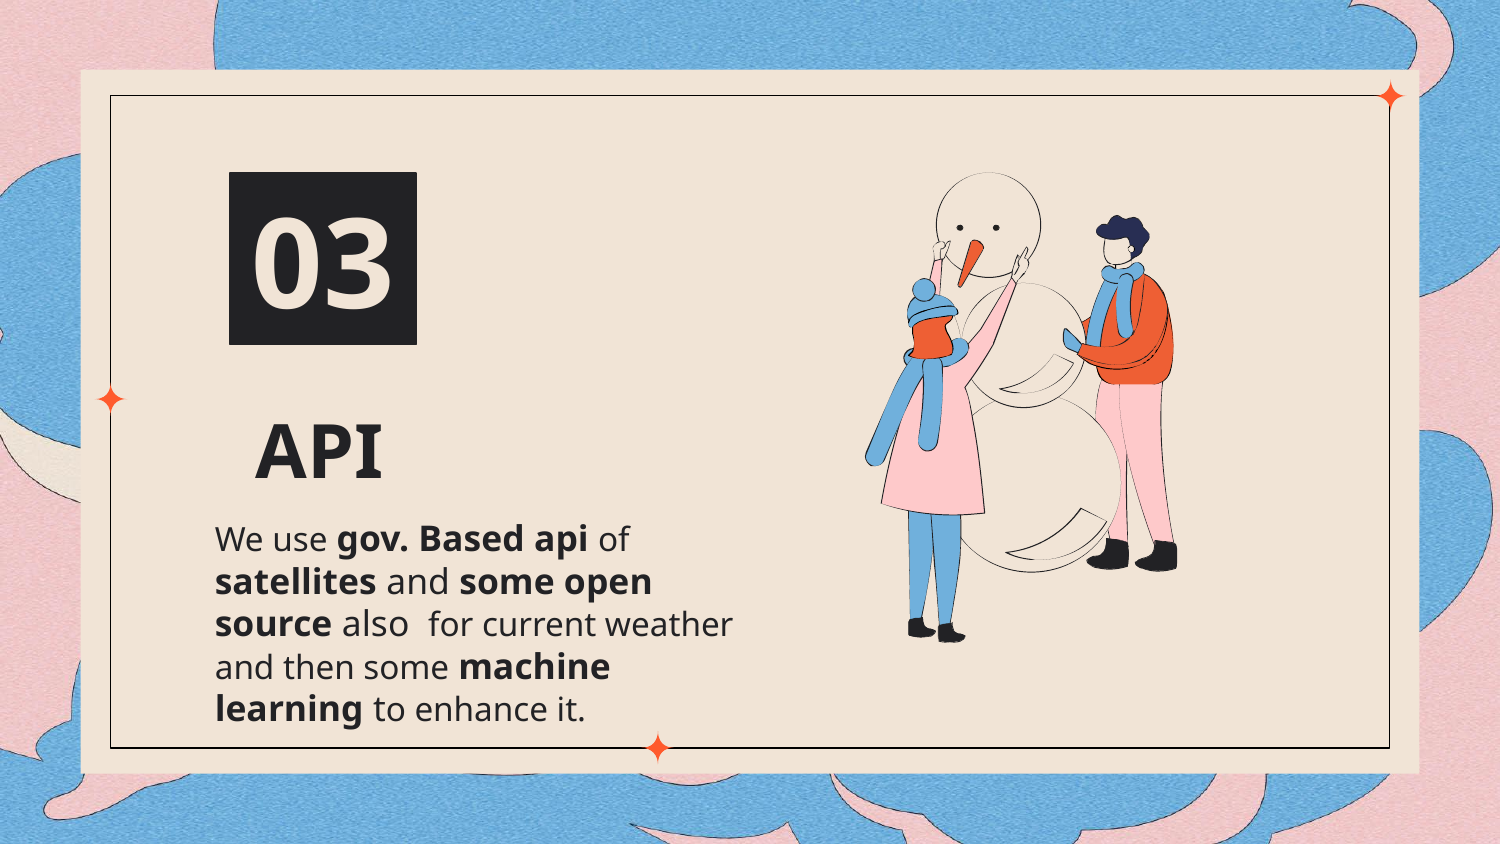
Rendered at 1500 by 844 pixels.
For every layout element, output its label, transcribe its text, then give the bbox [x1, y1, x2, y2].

text_box [1373, 79, 1407, 113]
title 03 [229, 179, 417, 338]
title API [236, 382, 756, 514]
text_box [94, 382, 128, 416]
subtitle We use gov. Based api of satellites and some open source also for current weather and then some machine learning to enhance it. [214, 583, 751, 661]
text_box [229, 338, 417, 345]
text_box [863, 172, 1178, 643]
text_box [641, 730, 674, 765]
picture [0, 0, 1500, 844]
text_box [229, 172, 417, 179]
